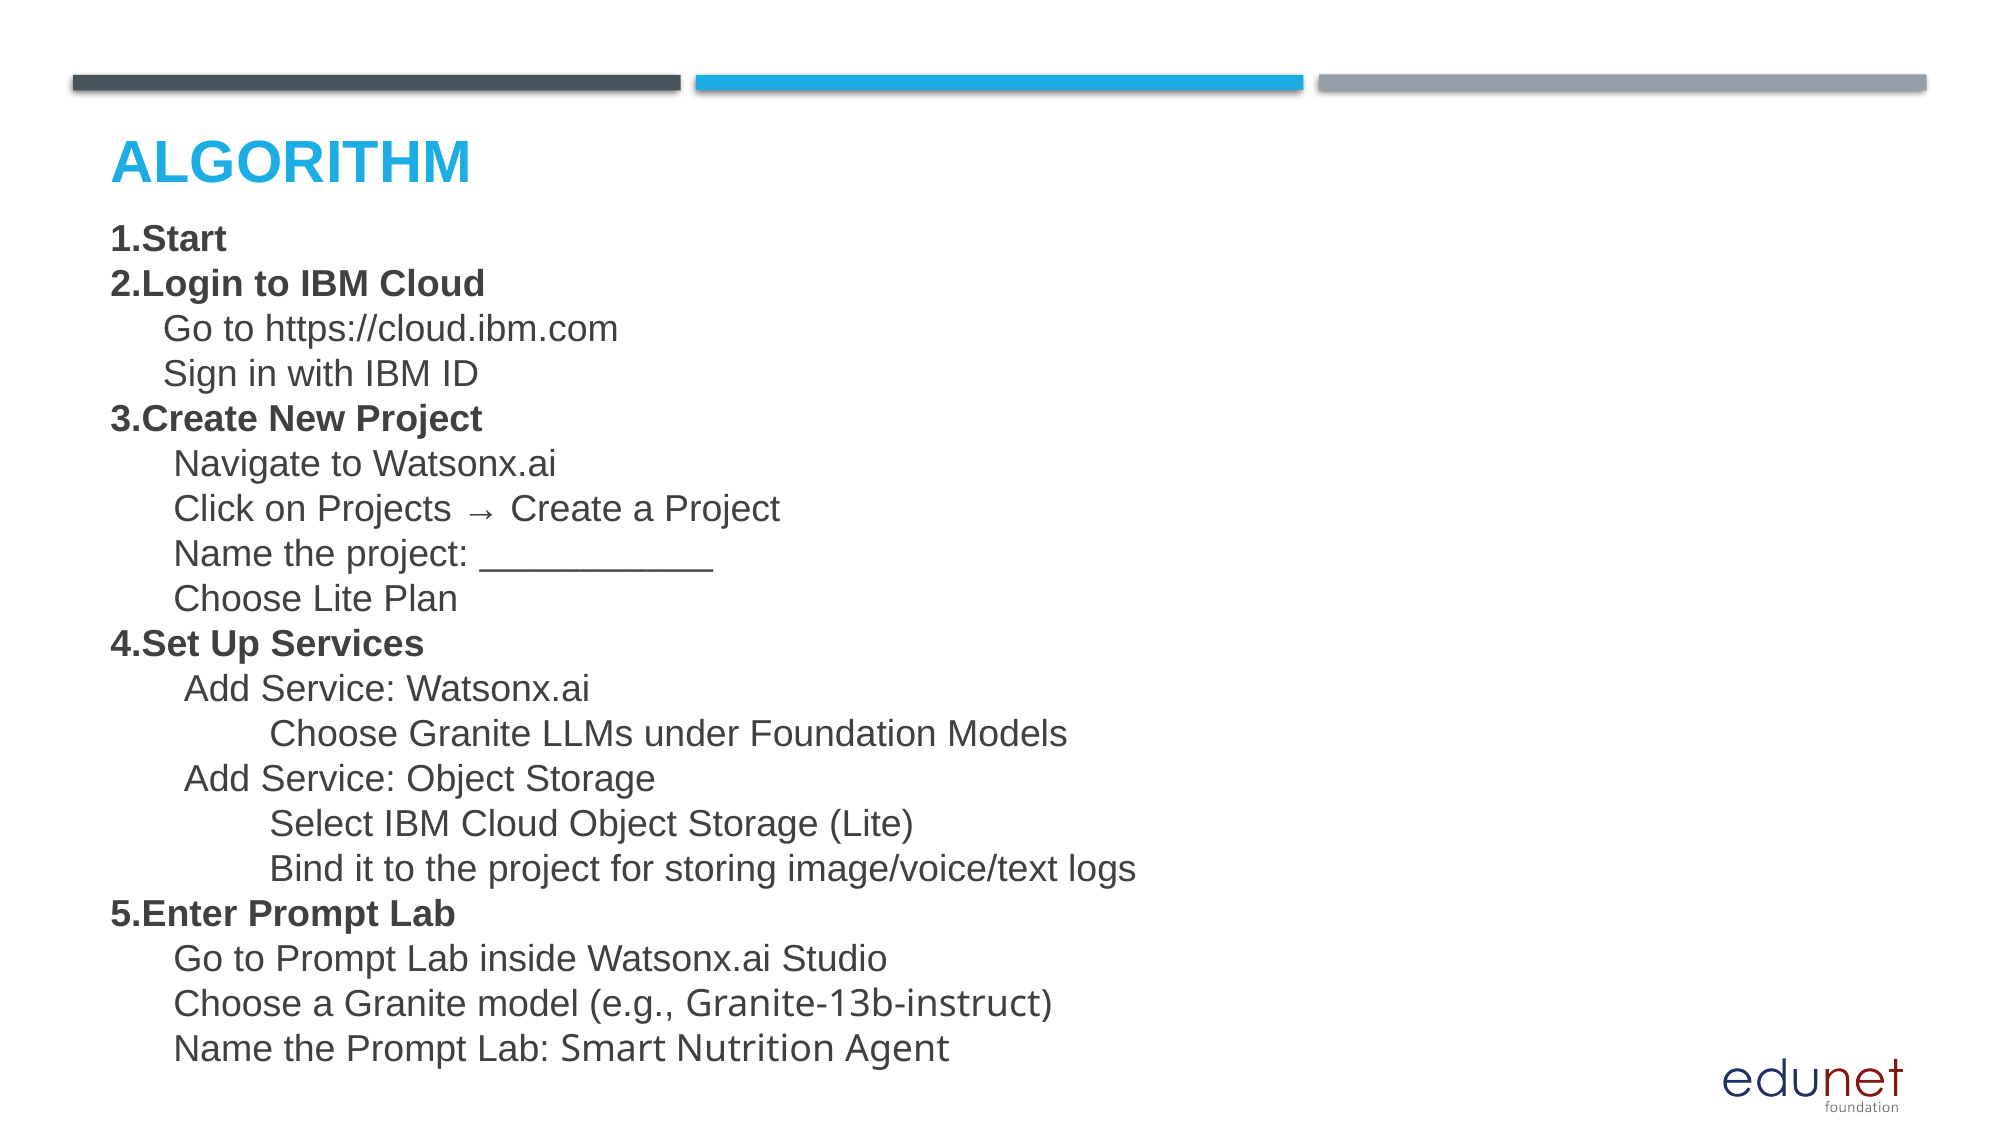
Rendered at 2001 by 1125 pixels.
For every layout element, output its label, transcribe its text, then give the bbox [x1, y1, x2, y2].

title Algorithm [95, 115, 1905, 203]
text_box 1.Start 2.Login to IBM Cloud Go to https://cloud.ibm.com Sign in with IBM ID 3.Create New Project Navigate to Watsonx.ai Click on Projects → Create a Project Name the project: ______________ Choose Lite Plan 4.Set Up Services Add Service: Watsonx.ai Choose Granite LLMs under Foundation Models Add Service: Object Storage Select IBM Cloud Object Storage (Lite) Bind it to the project for storing image/voice/text logs 5.Enter Prompt Lab Go to Prompt Lab inside Watsonx.ai Studio Choose a Granite model (e.g., Granite-13b-instruct) Name the Prompt Lab: Smart Nutrition Agent [95, 206, 1877, 1077]
picture [1719, 1056, 1905, 1116]
